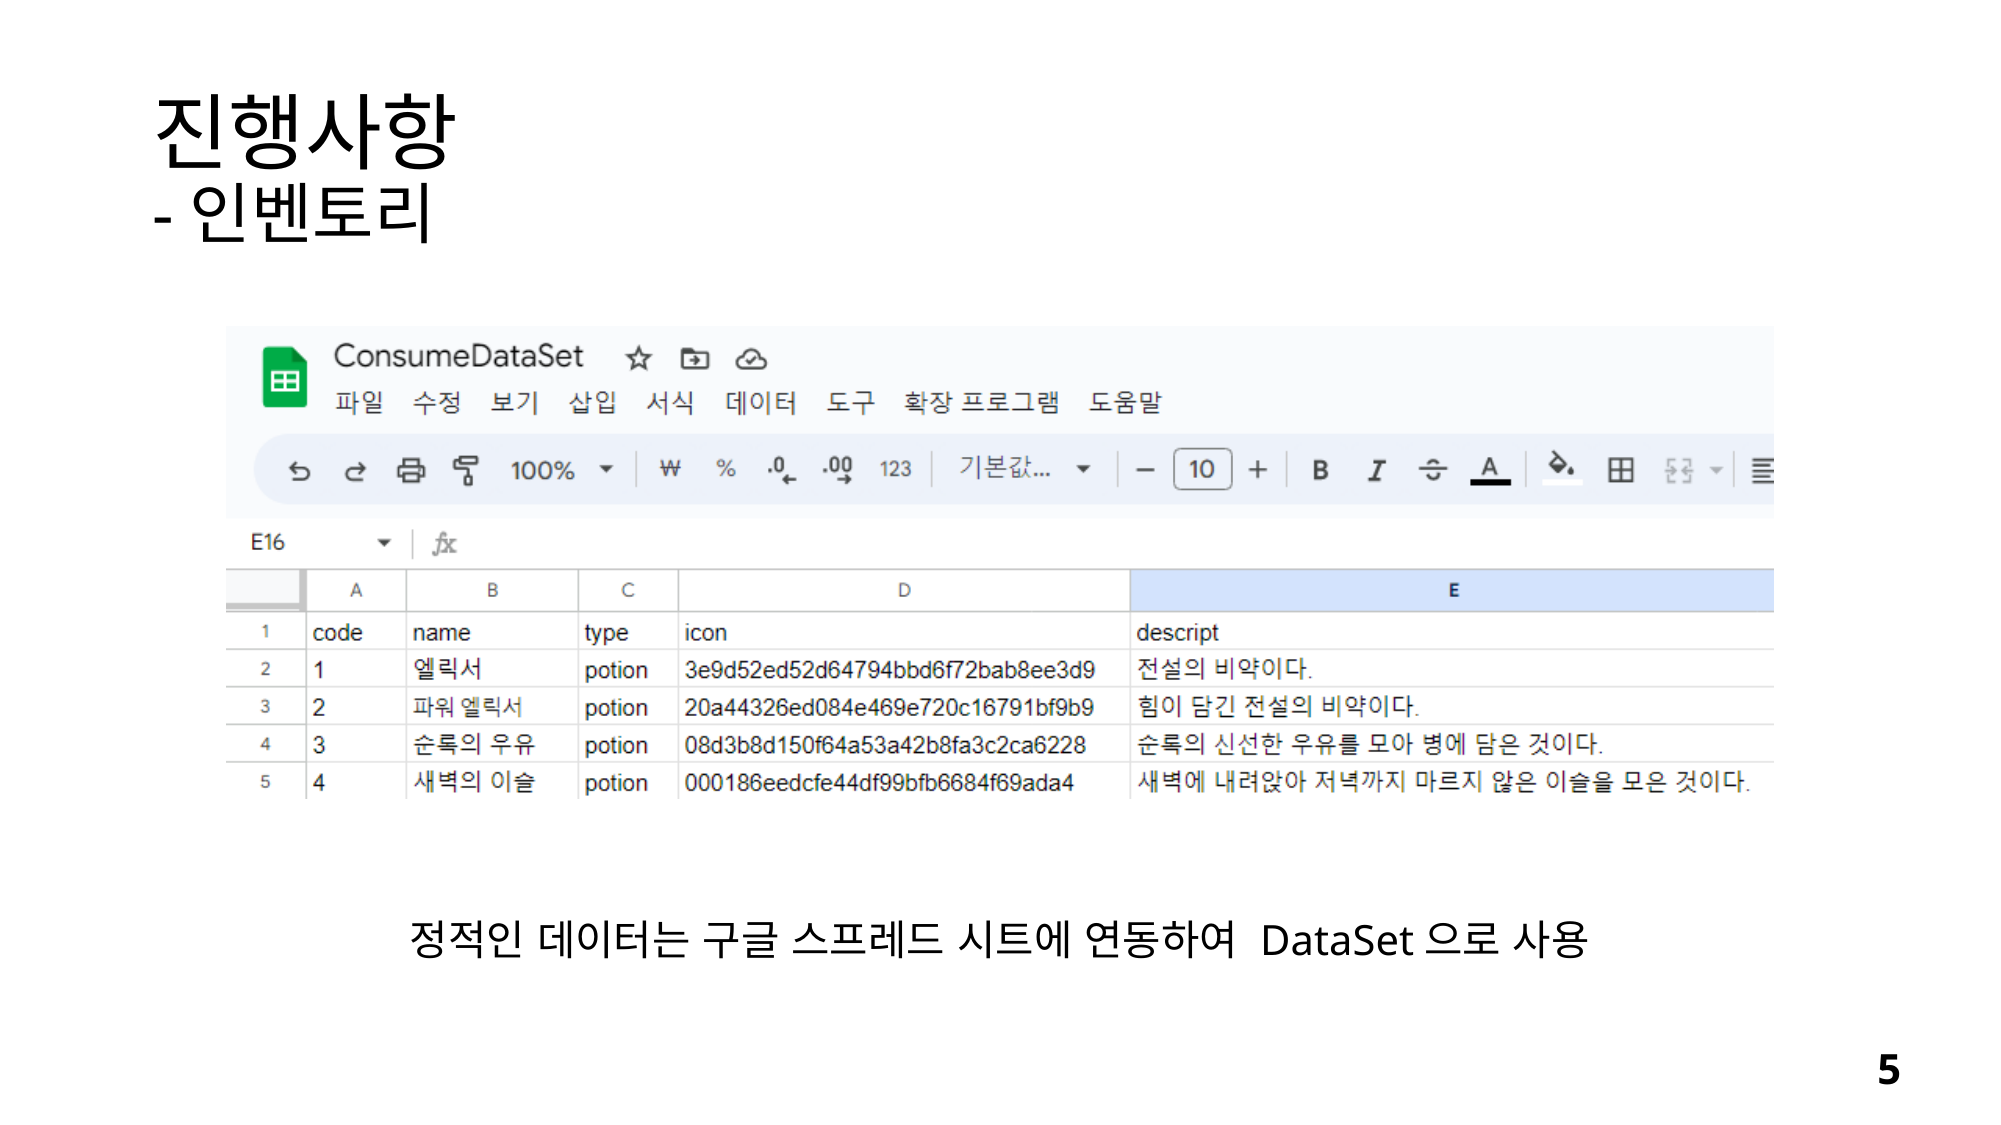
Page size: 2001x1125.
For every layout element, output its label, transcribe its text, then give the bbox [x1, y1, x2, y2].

title 진행사항 -인벤토리 [137, 63, 1863, 282]
text_box 정적인 데이터는 구글 스프레드 시트에 연동하여 DataSet으로 사용 [395, 881, 1605, 971]
picture [226, 326, 1774, 799]
